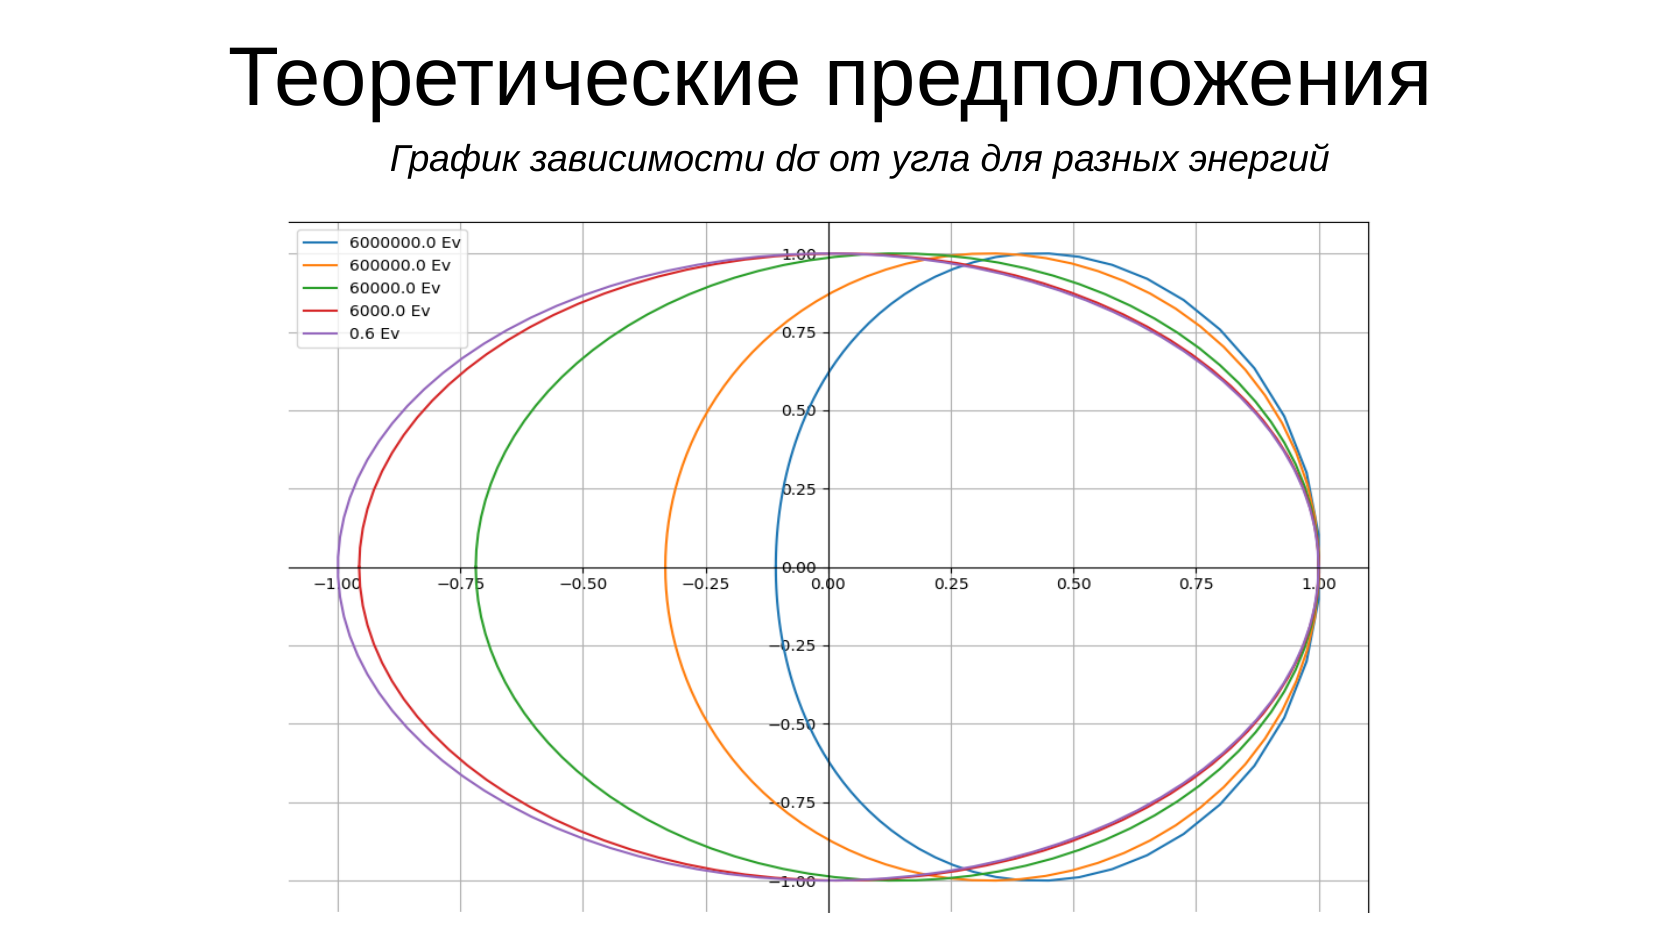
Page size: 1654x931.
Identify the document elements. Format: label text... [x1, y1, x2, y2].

text_box Теоретические предположения [86, 0, 1575, 150]
text_box График зависимости dσ от угла для разных энергий [375, 126, 1388, 210]
picture [262, 210, 1388, 913]
